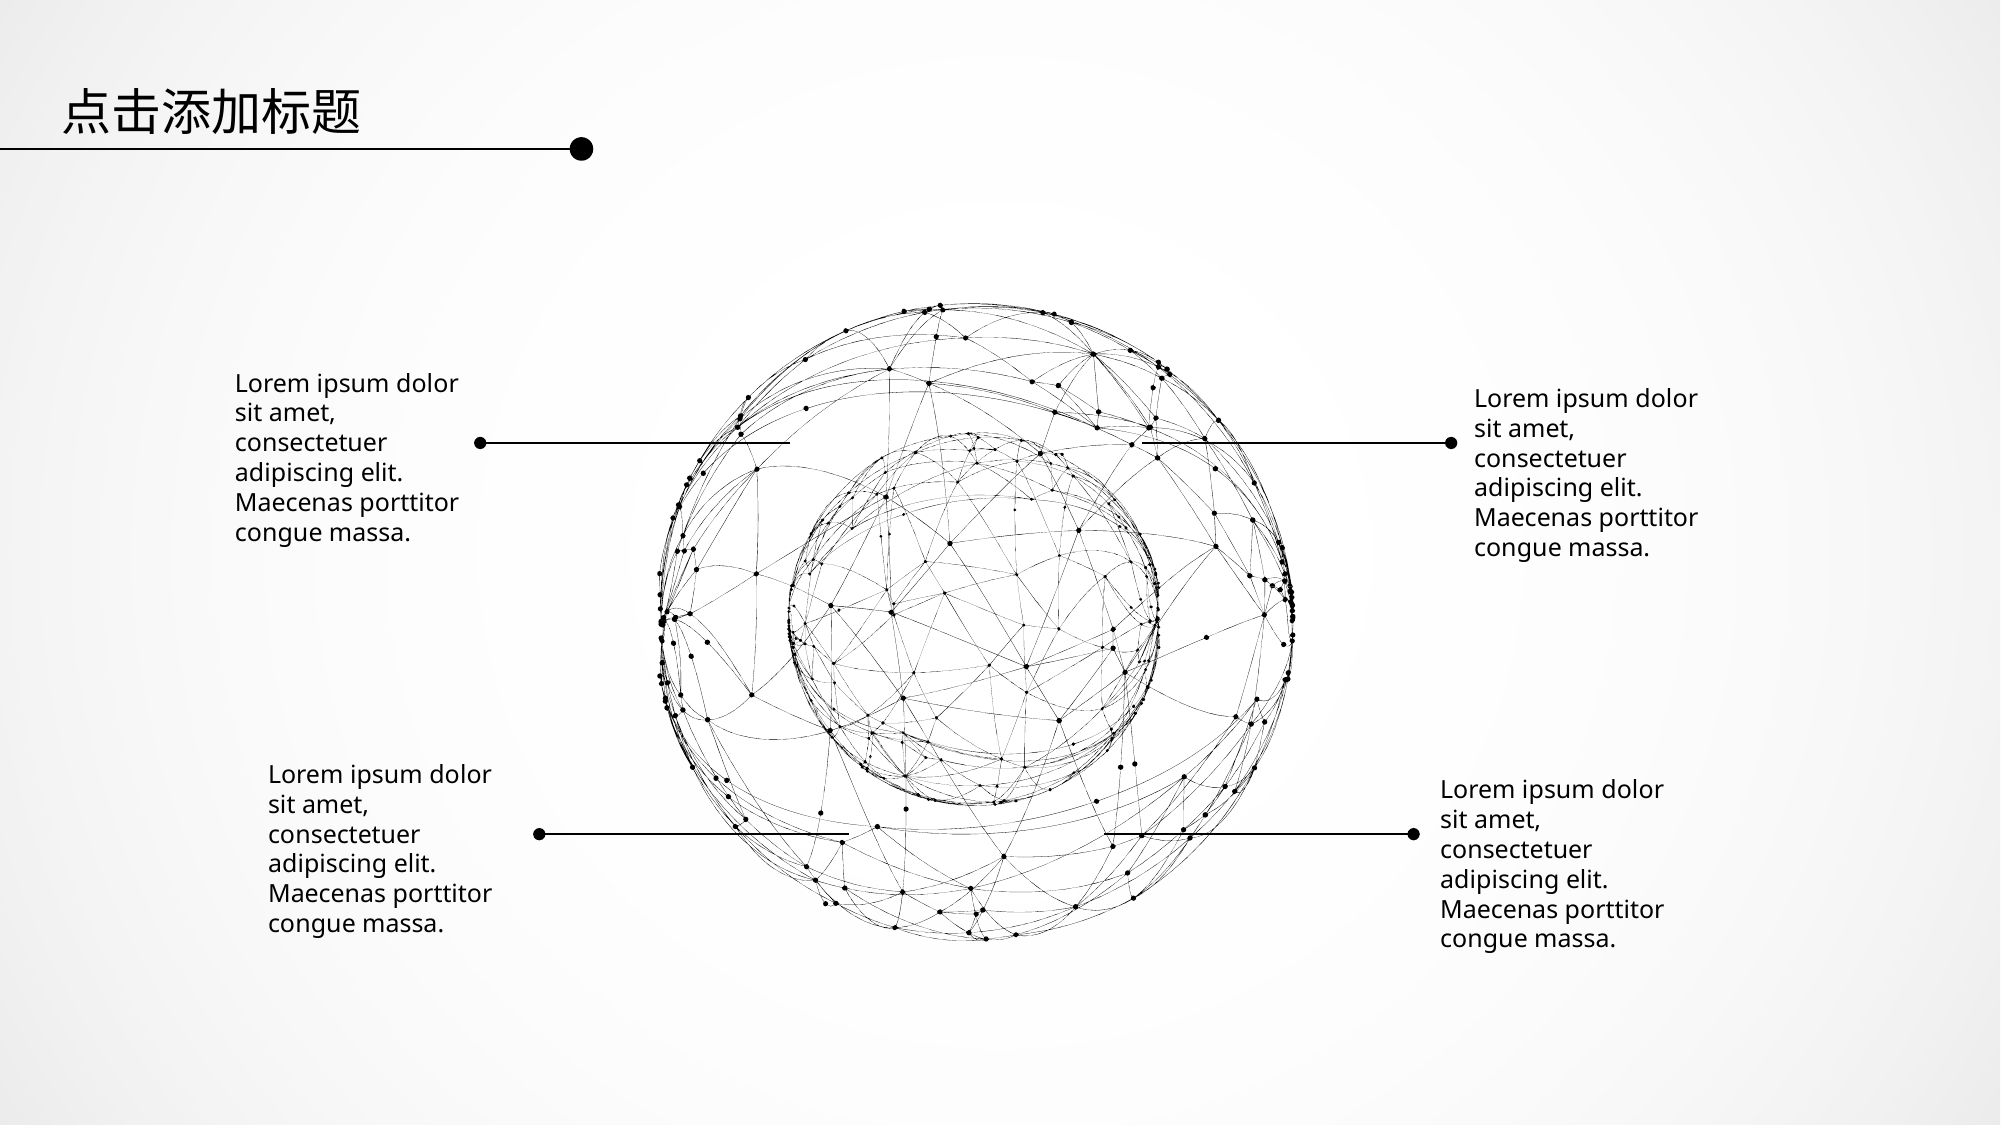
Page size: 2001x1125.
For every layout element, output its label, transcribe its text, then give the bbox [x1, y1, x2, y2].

text_box Lorem ipsum dolor sit amet, consectetuer adipiscing elit. Maecenas porttitor congue massa. [1425, 765, 1709, 961]
text_box Lorem ipsum dolor sit amet, consectetuer adipiscing elit. Maecenas porttitor congue massa. [1459, 374, 1743, 570]
text_box Lorem ipsum dolor sit amet, consectetuer adipiscing elit. Maecenas porttitor congue massa. [253, 750, 540, 946]
picture [657, 302, 1296, 942]
text_box 点击添加标题 [46, 73, 566, 148]
text_box [567, 135, 596, 163]
text_box Lorem ipsum dolor sit amet, consectetuer adipiscing elit. Maecenas porttitor congue massa. [220, 359, 507, 554]
